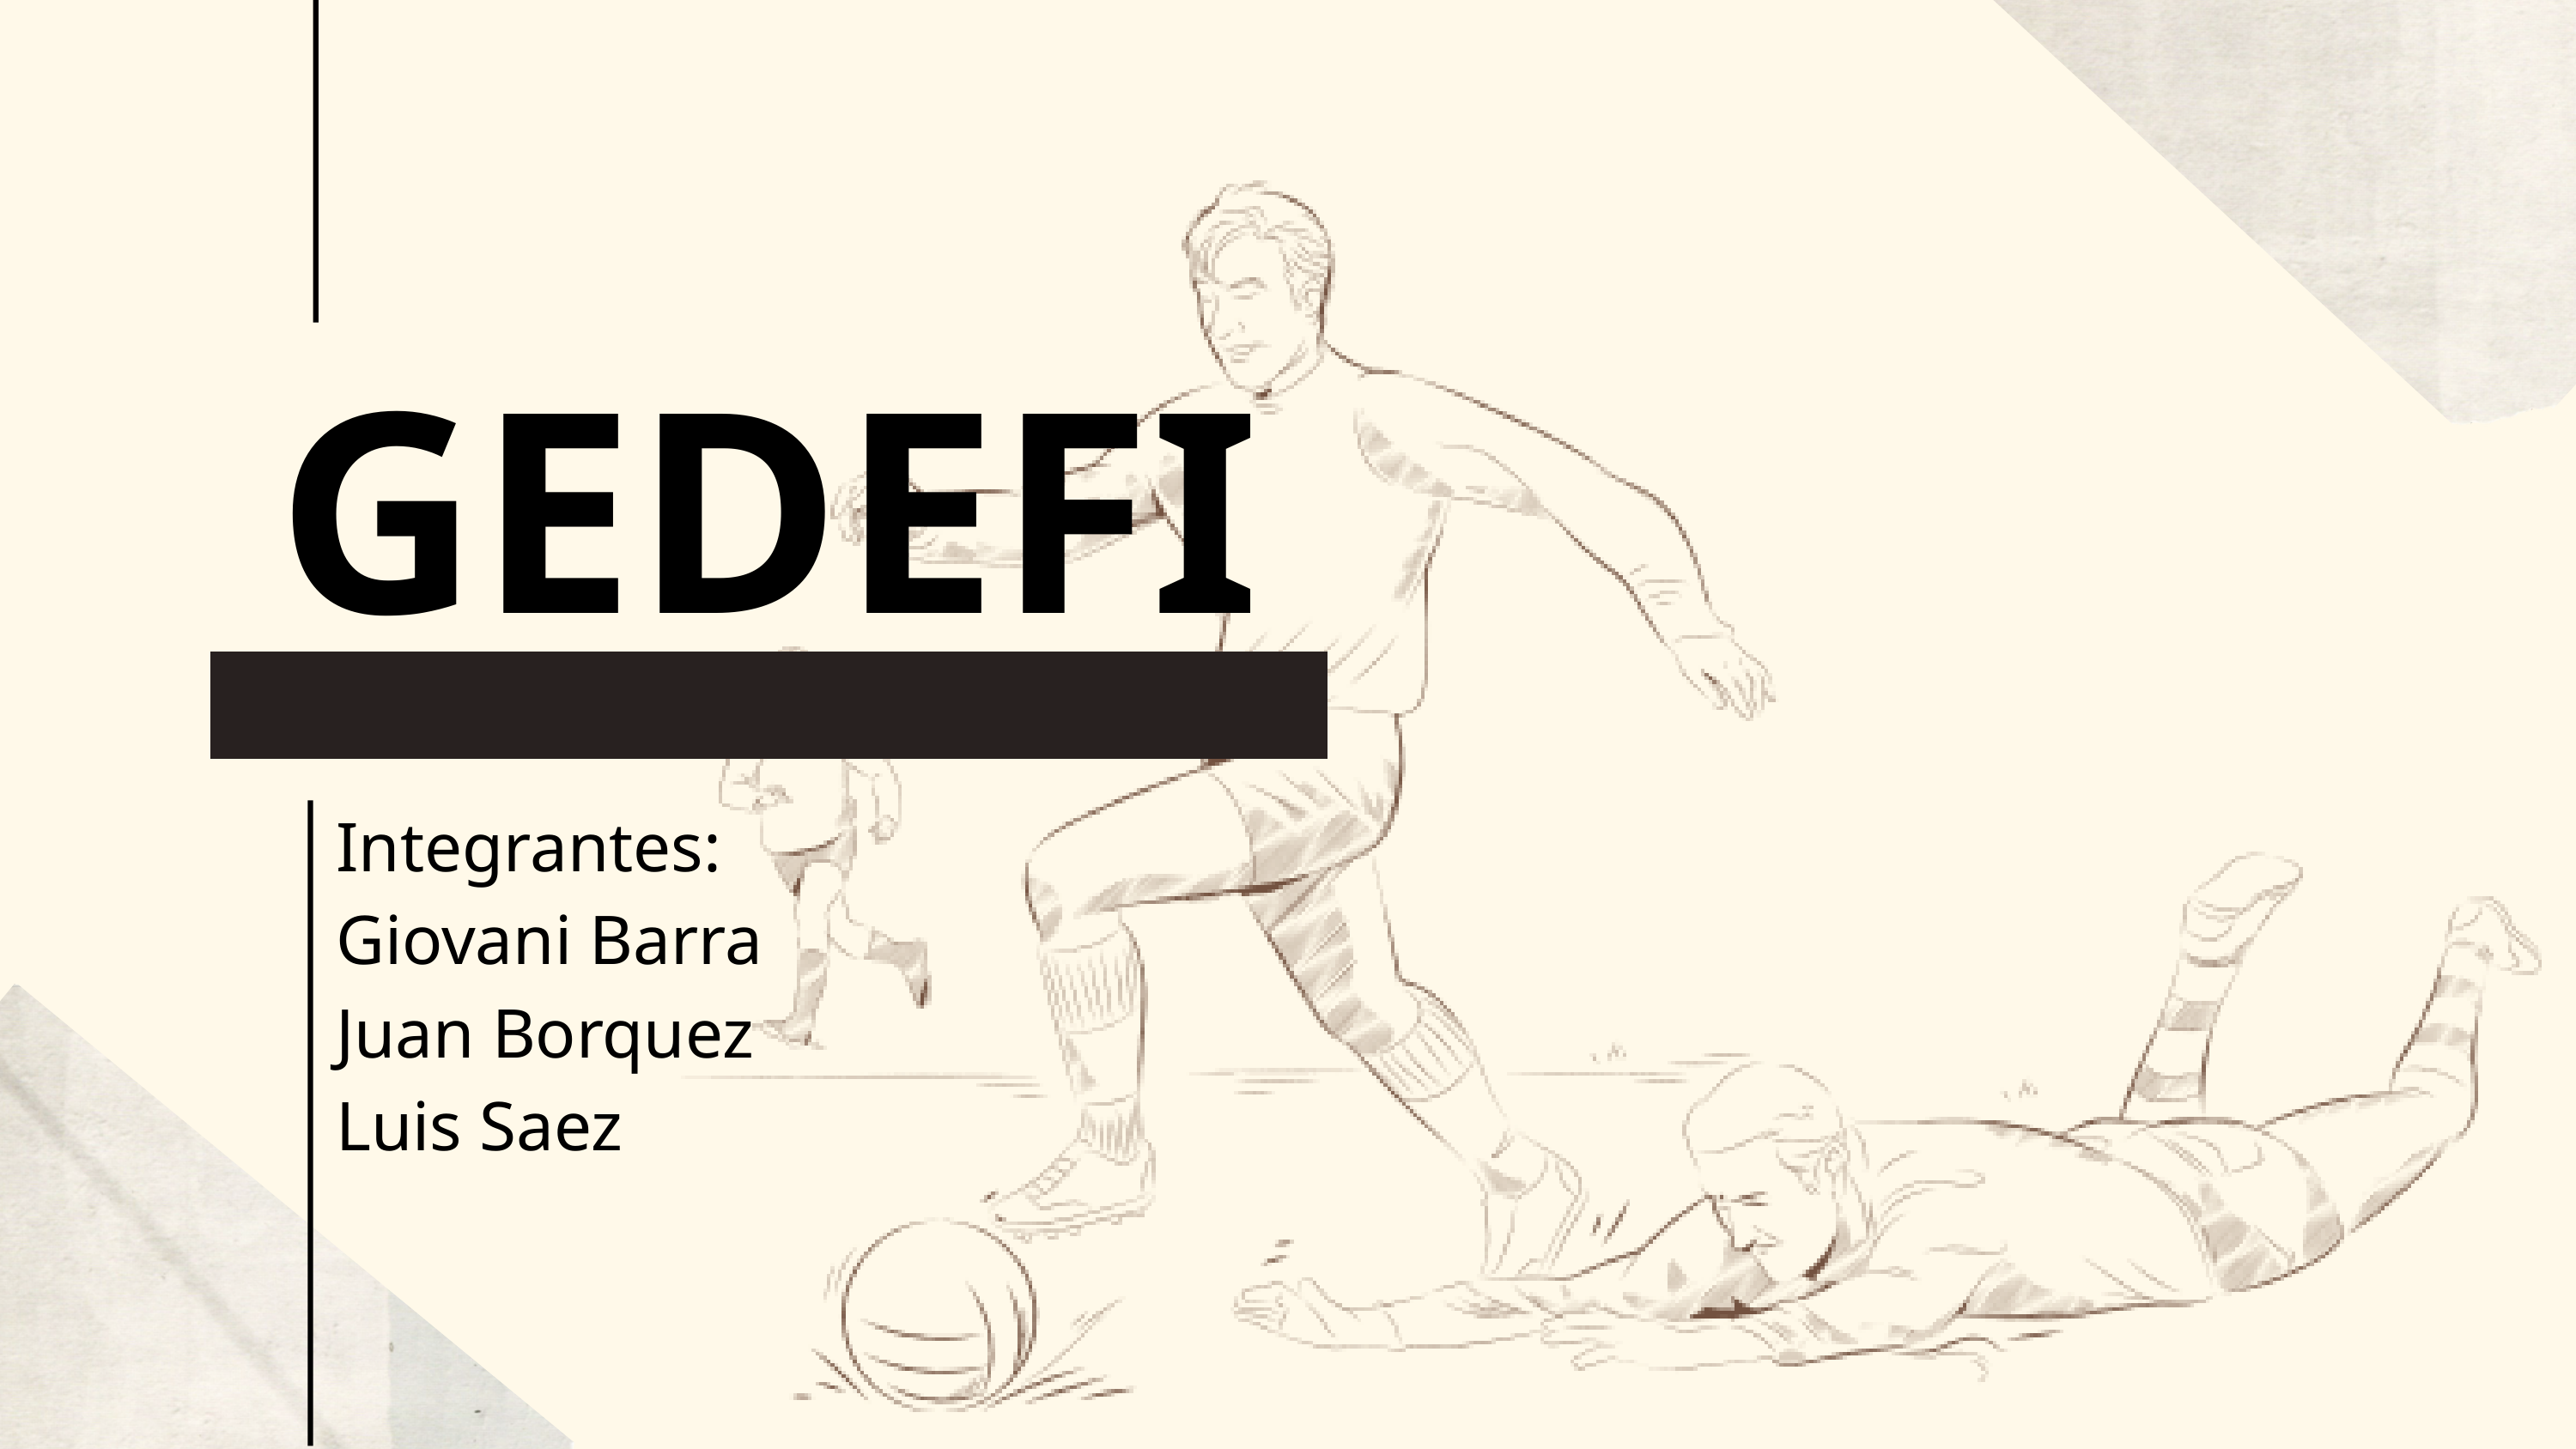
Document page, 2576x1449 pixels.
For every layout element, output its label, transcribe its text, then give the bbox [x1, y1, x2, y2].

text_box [210, 651, 1327, 760]
text_box [674, 180, 2546, 1412]
text_box [1993, 0, 2576, 468]
text_box [0, 982, 582, 1449]
text_box GEDEFI [210, 284, 1327, 650]
text_box Integrantes: Giovani Barra Juan Borquez Luis Saez [336, 792, 1141, 1164]
